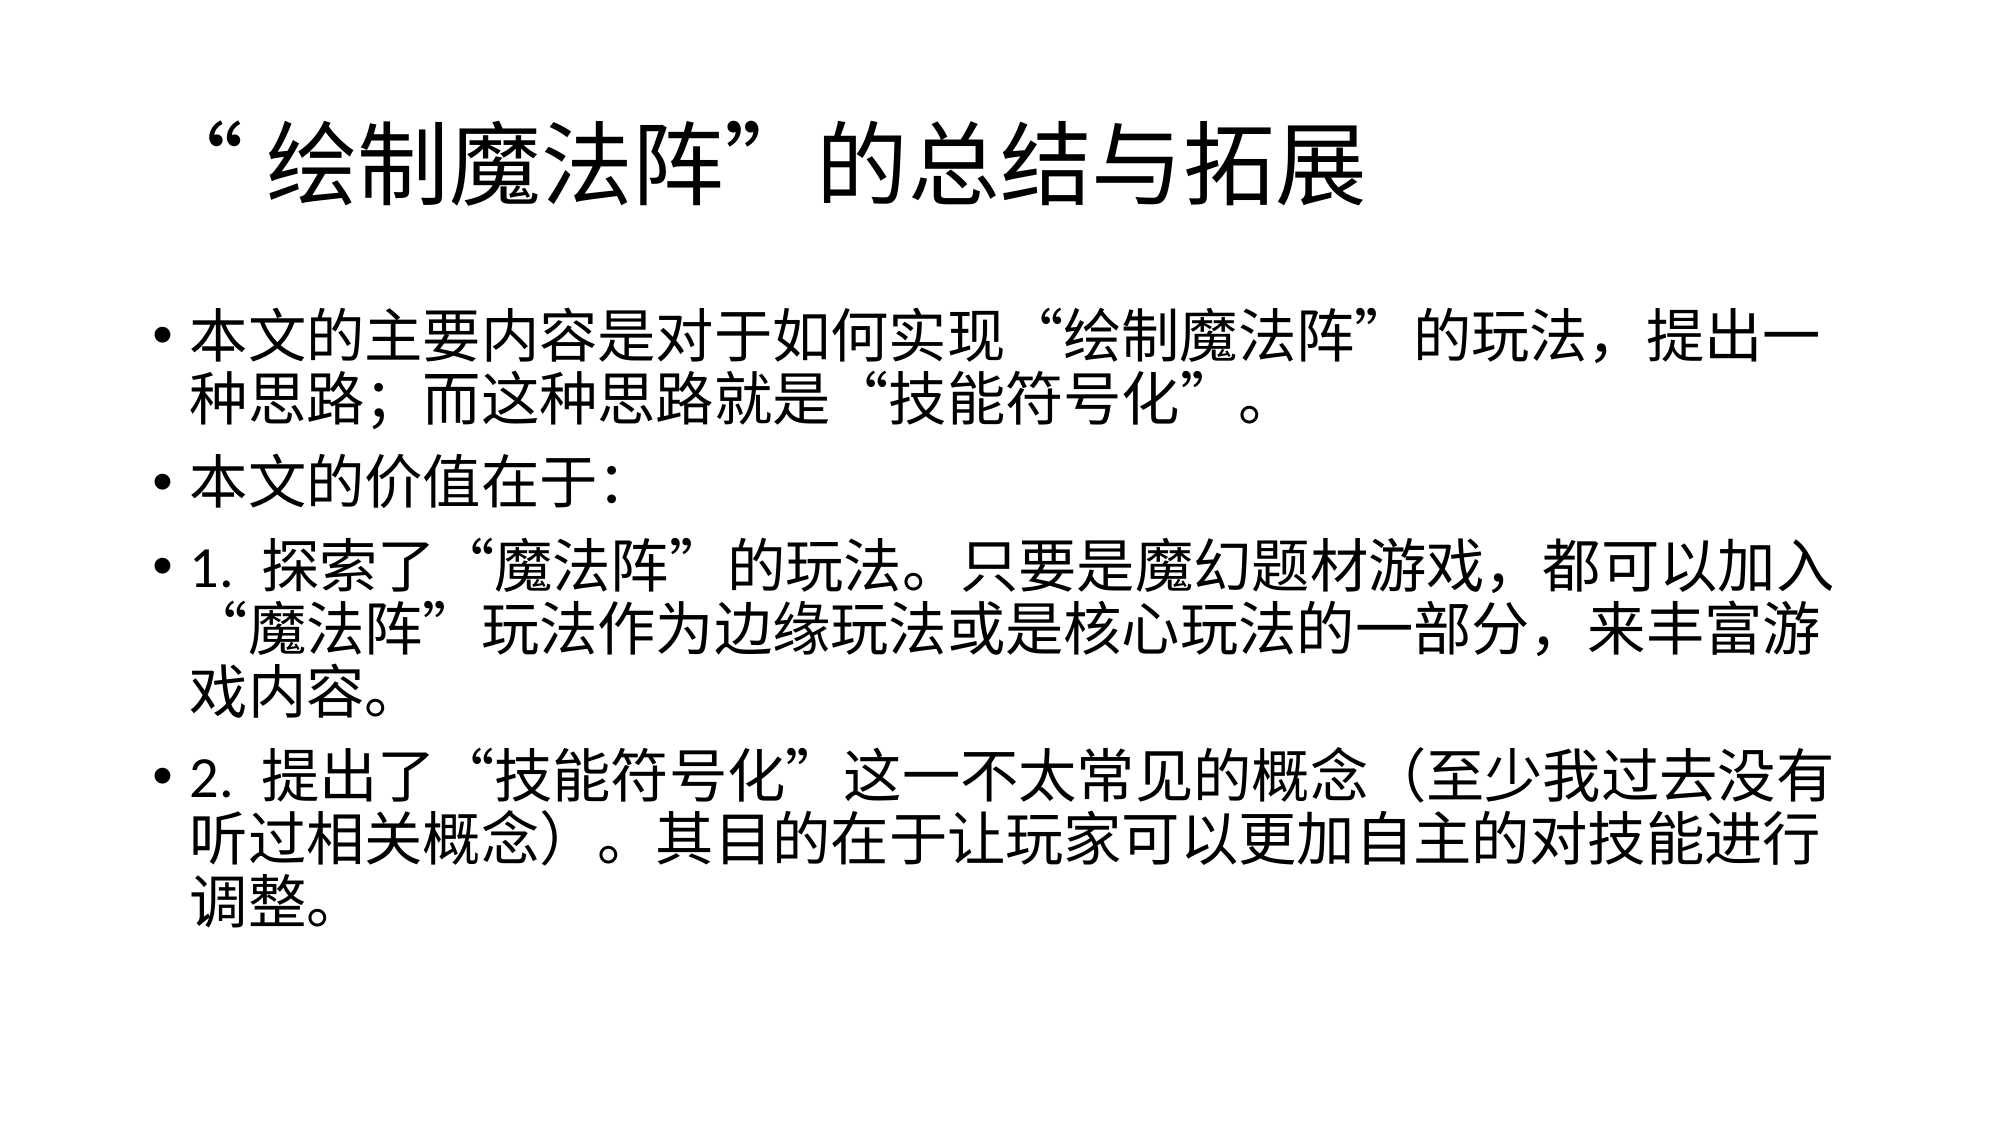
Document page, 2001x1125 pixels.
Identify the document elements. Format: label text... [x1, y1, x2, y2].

title “绘制魔法阵”的总结与拓展 [137, 59, 1863, 278]
list 本文的主要内容是对于如何实现“绘制魔法阵”的玩法，提出一种思路；而这种思路就是“技能符号化”。 本文的价值在于： 1. 探索了“魔法阵”的玩法。只要是魔幻题材游戏，都可以加入“魔法阵”玩法作为边缘玩法或是核心玩法的一部分，来丰富游戏内容。 2. 提出了“技能符号化”这一不太常见的概念（至少我过去没有听过相关概念）。其目的在于让玩家可以更加自主的对技能进行调整。 [137, 299, 1863, 1014]
